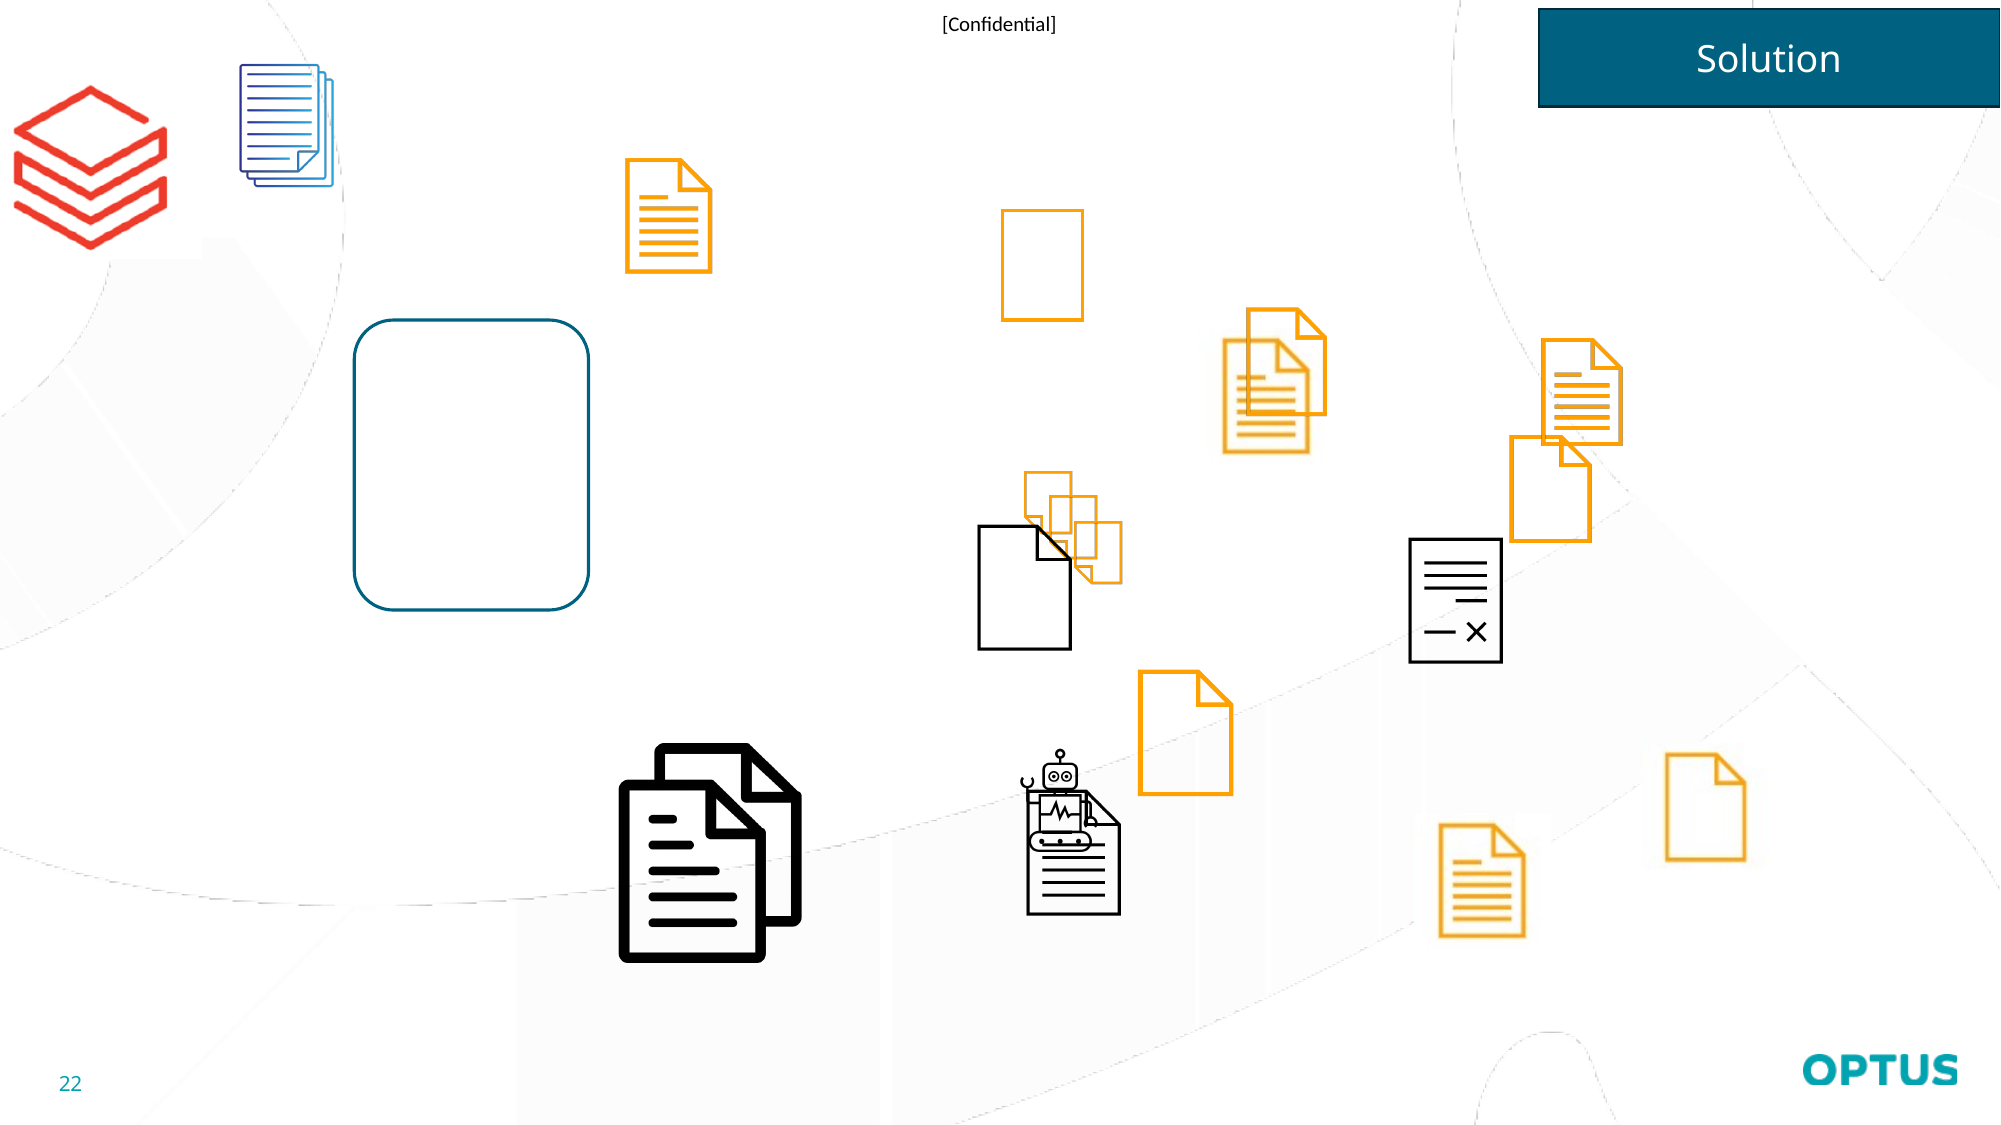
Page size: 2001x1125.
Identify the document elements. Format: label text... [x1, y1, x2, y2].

text_box [1138, 670, 1233, 796]
text_box [353, 318, 590, 612]
text_box Solution [1538, 8, 2000, 108]
picture [0, 0, 2000, 1125]
text_box [1002, 209, 1084, 321]
